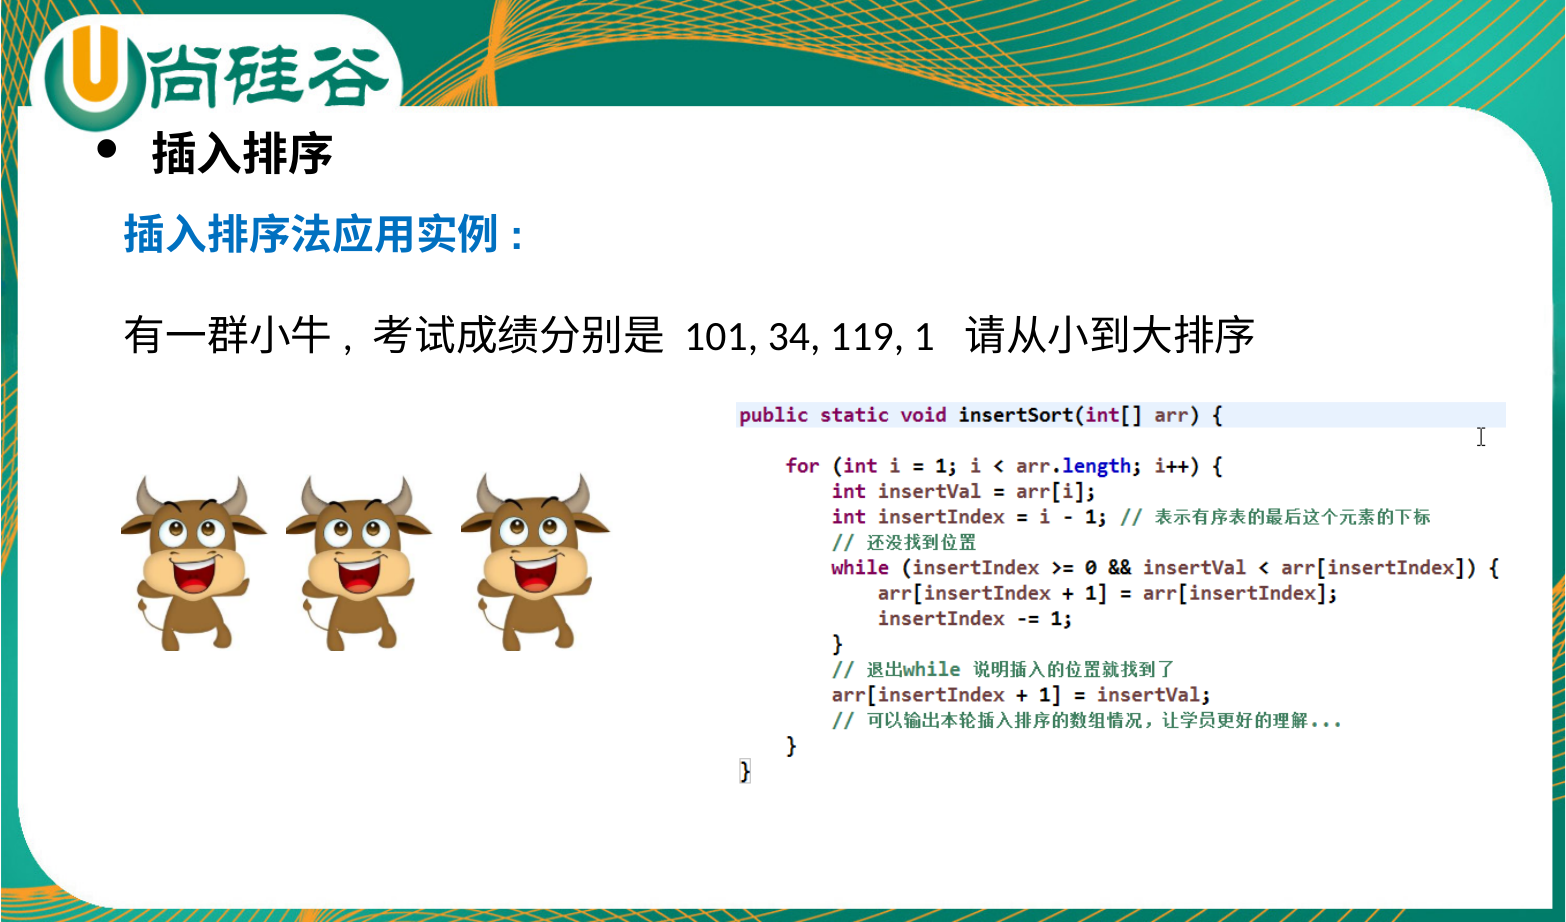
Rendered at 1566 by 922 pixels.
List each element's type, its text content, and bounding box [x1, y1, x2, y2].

text_box 插入排序法应用实例: 有一群小牛, 考试成绩分别是 101, 34, 119, 1 请从小到大排序 [109, 200, 1445, 766]
picture [0, 0, 1566, 922]
text_box 插入排序 [79, 123, 1325, 188]
